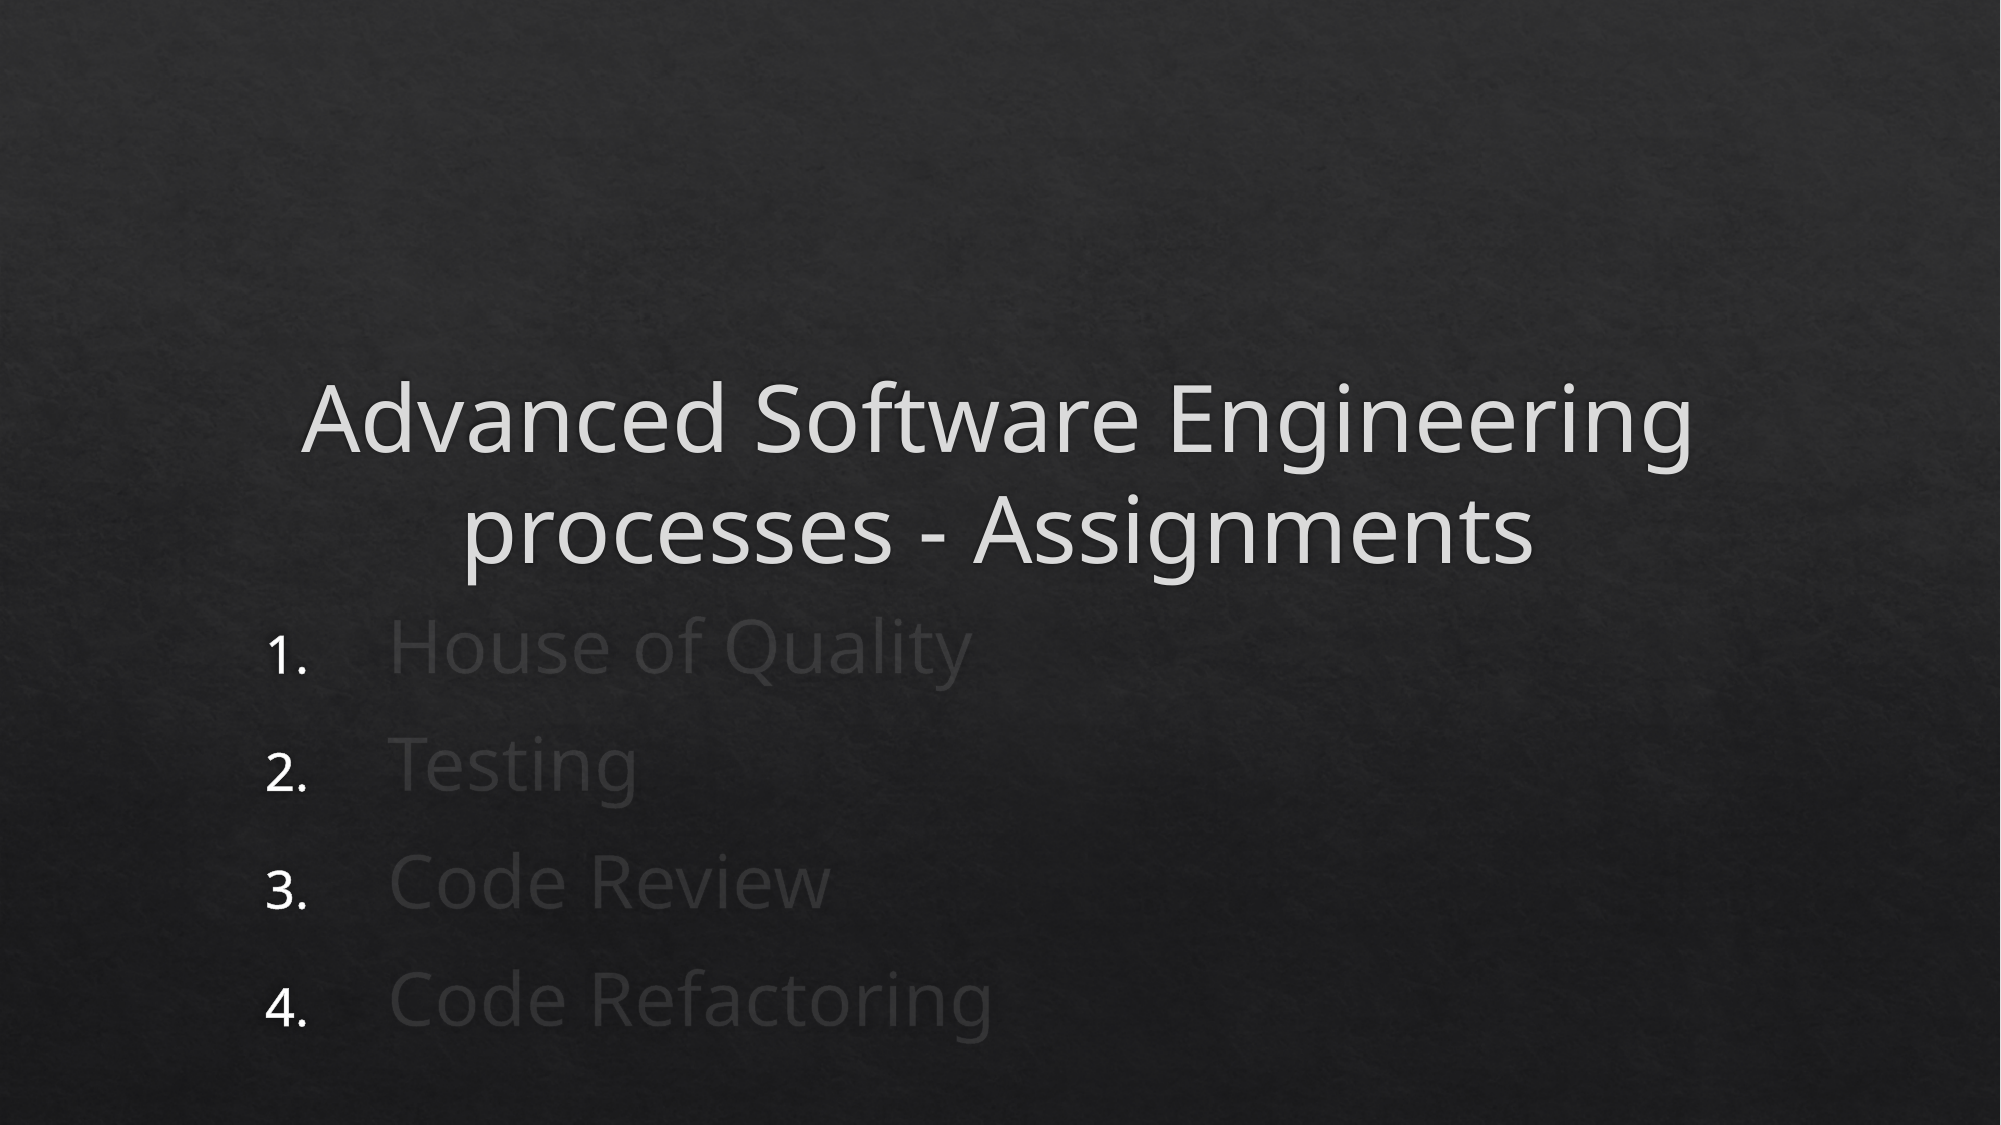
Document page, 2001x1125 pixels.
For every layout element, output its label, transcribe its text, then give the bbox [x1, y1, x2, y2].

title Advanced Software Engineering processes - Assignments [224, 290, 1774, 591]
subtitle House of Quality Testing Code Review Code Refactoring [249, 590, 1822, 1040]
